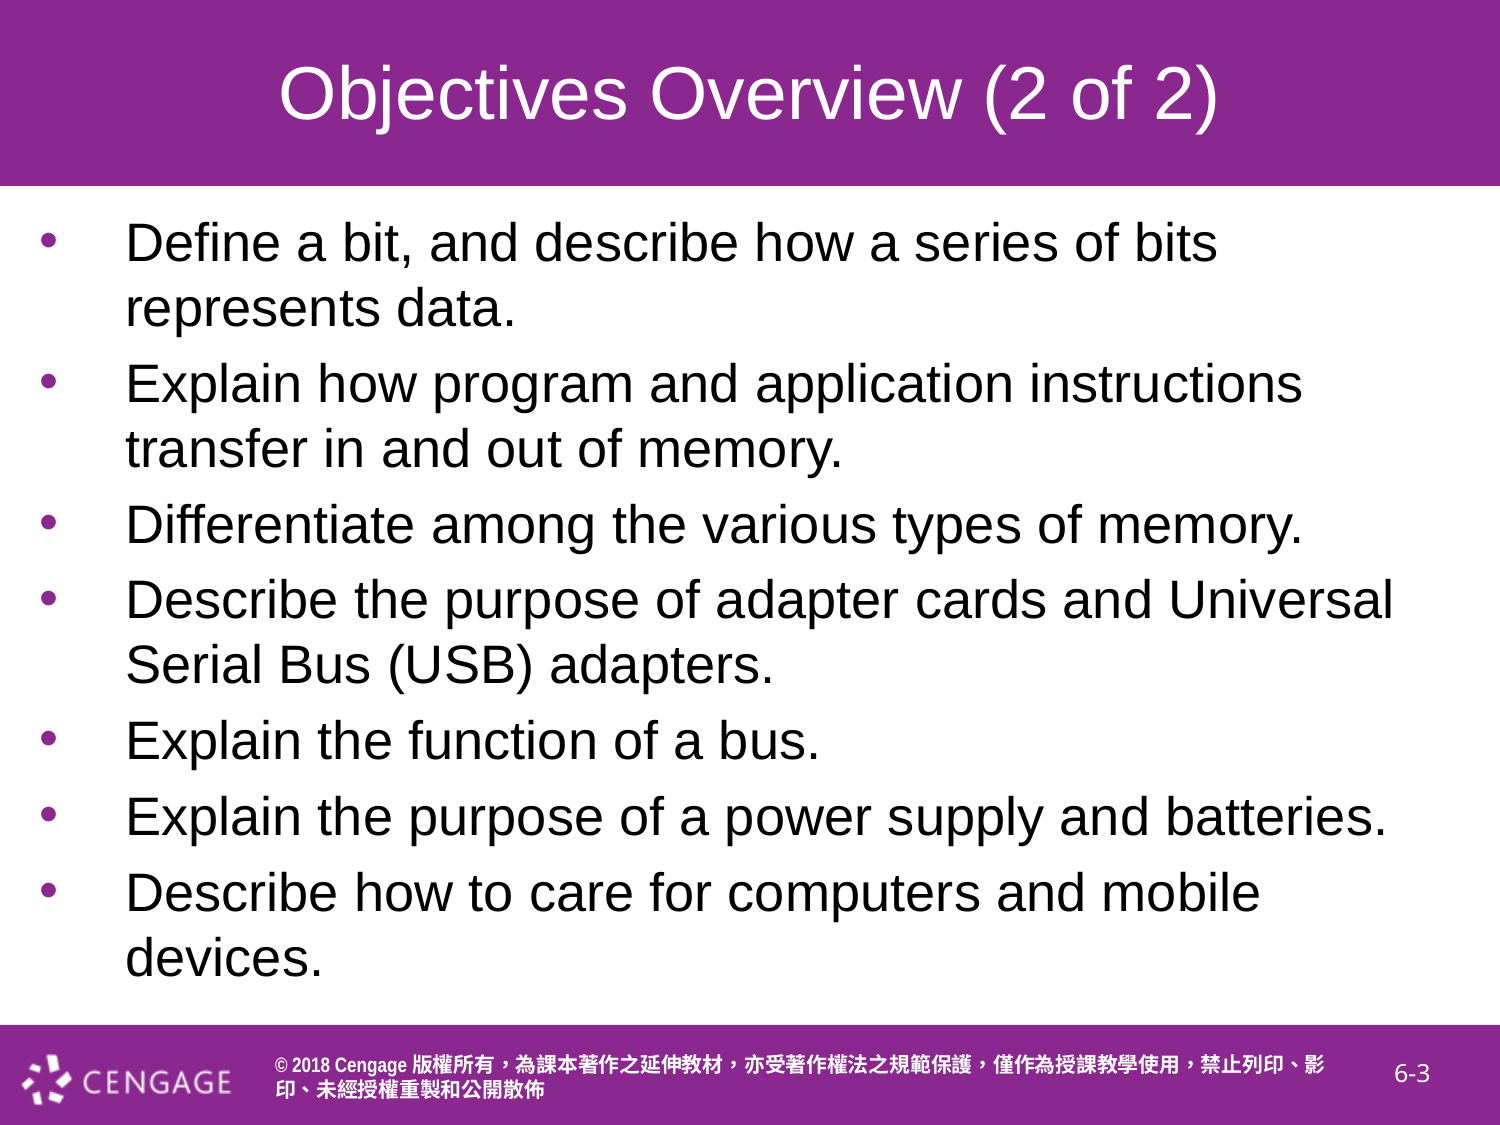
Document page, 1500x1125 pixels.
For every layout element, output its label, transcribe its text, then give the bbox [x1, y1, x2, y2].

title Objectives Overview (2 of 2) [7, 4, 1493, 175]
picture [12, 1045, 236, 1113]
list Define a bit, and describe how a series of bits represents data. Explain how program and application instructions transfer in and out of memory. Differentiate among the various types of memory. Describe the purpose of adapter cards and Universal Serial Bus (USB) adapters. Explain the function of a bus. Explain the purpose of a power supply and batteries. Describe how to care for computers and mobile devices. [24, 200, 1475, 1013]
